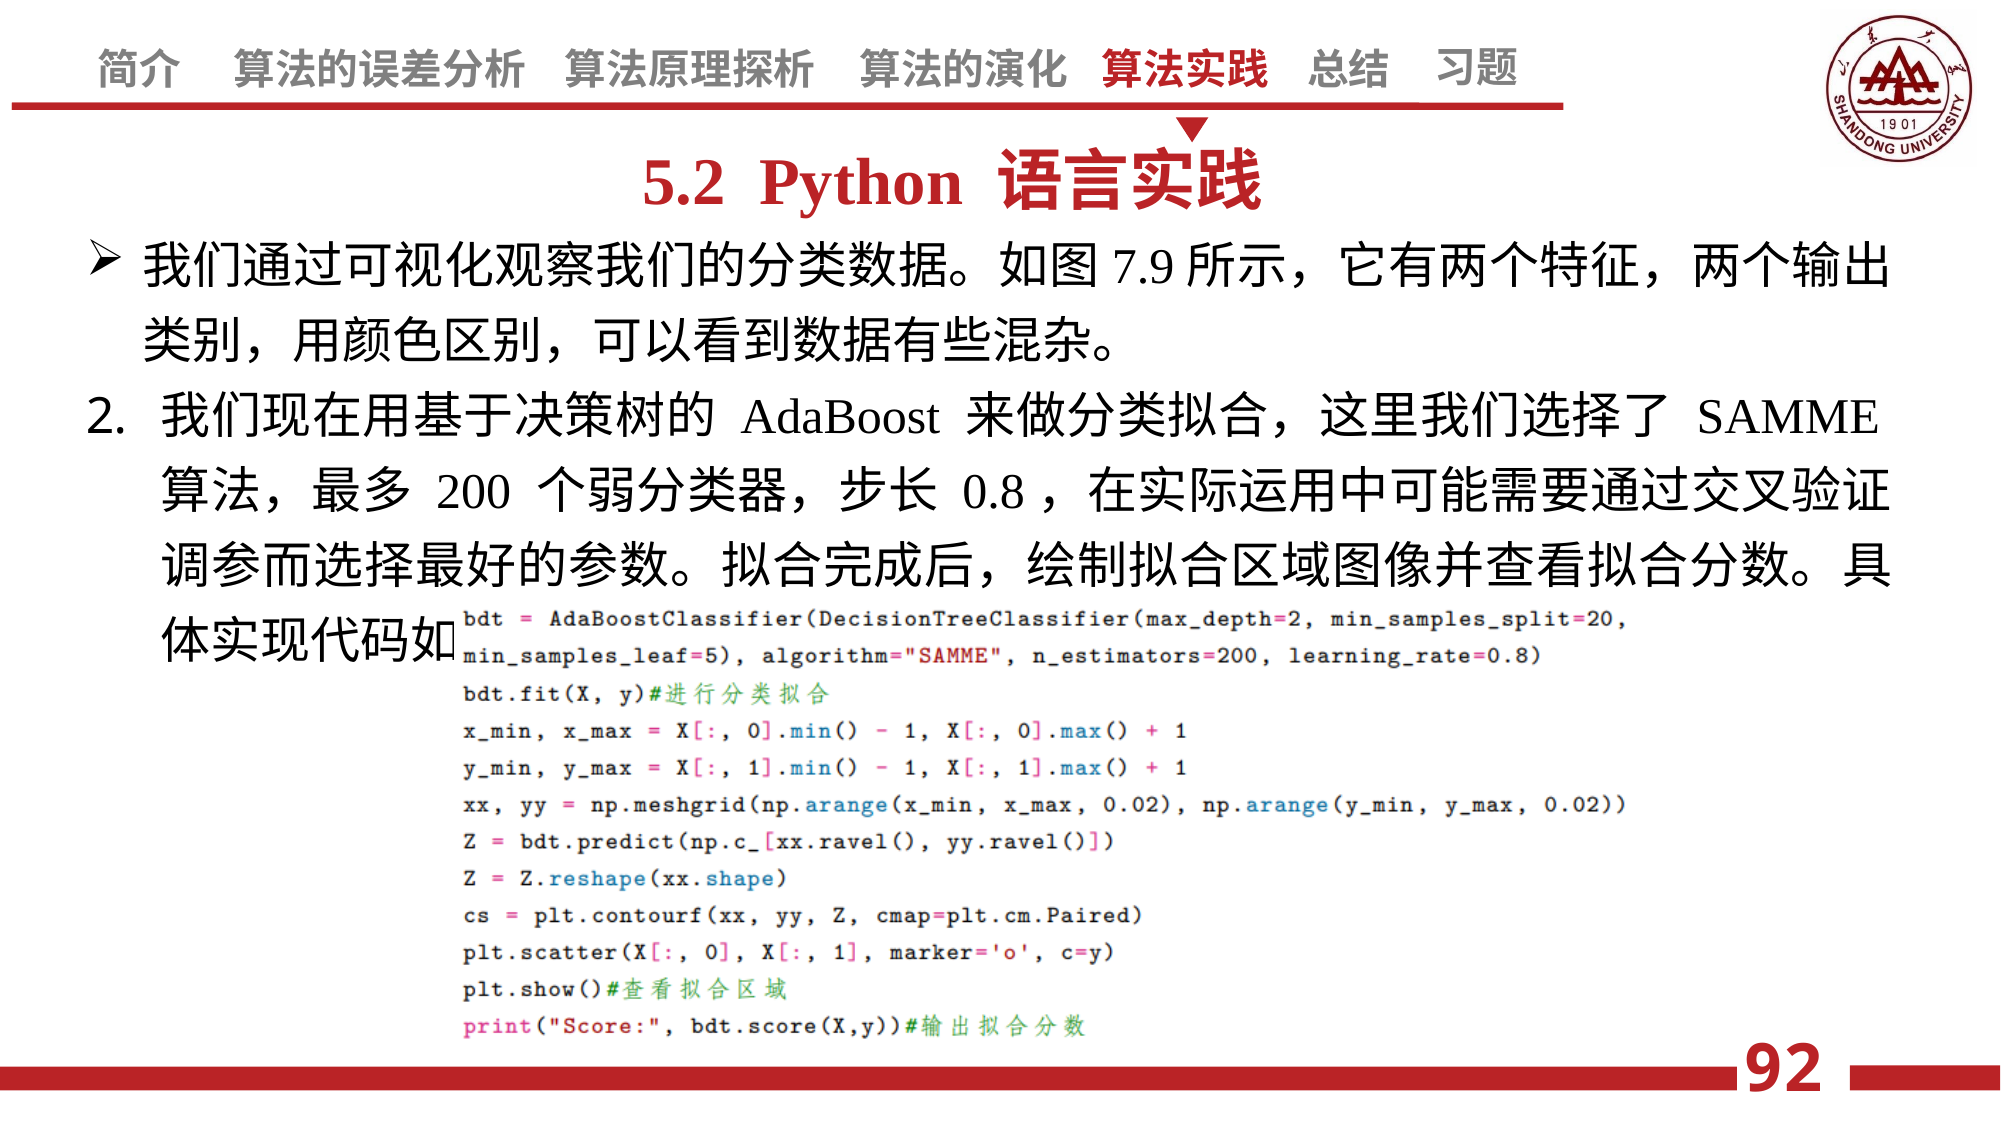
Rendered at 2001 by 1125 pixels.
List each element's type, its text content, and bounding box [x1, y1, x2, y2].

text_box 5.2 Python 语言实践 [614, 131, 1618, 226]
text_box 我们通过可视化观察我们的分类数据。如图7.9所示，它有两个特征，两个输出类别，用颜色区别，可以看到数据有些混杂。 我们现在用基于决策树的 AdaBoost 来做分类拟合，这里我们选择了 SAMME算法，最多 200 个弱分类器，步长 0.8，在实际运用中可能需要通过交叉验证调参而选择最好的参数。拟合完成后，绘制拟合区域图像并查看拟合分数。具体实现代码如下： [70, 211, 1907, 677]
picture [453, 596, 1657, 1043]
picture [1820, 9, 1977, 167]
